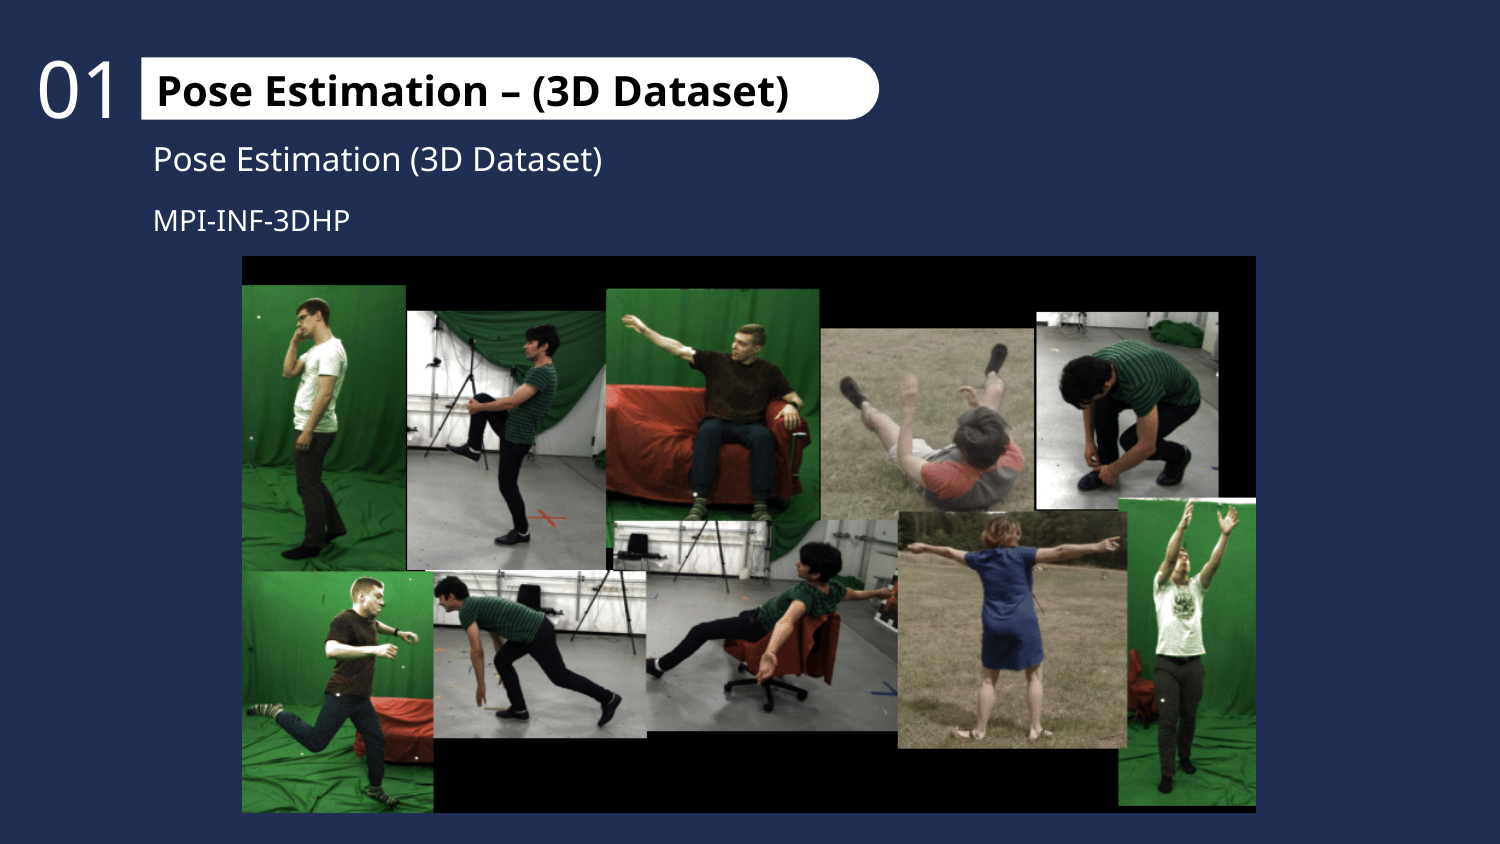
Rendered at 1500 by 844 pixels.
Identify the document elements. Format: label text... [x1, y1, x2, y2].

text_box 01 [22, 32, 142, 142]
picture [242, 256, 1256, 814]
text_box Pose Estimation (3D Dataset) [141, 149, 829, 205]
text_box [92, 57, 932, 141]
text_box MPI-INF-3DHP [141, 197, 579, 275]
